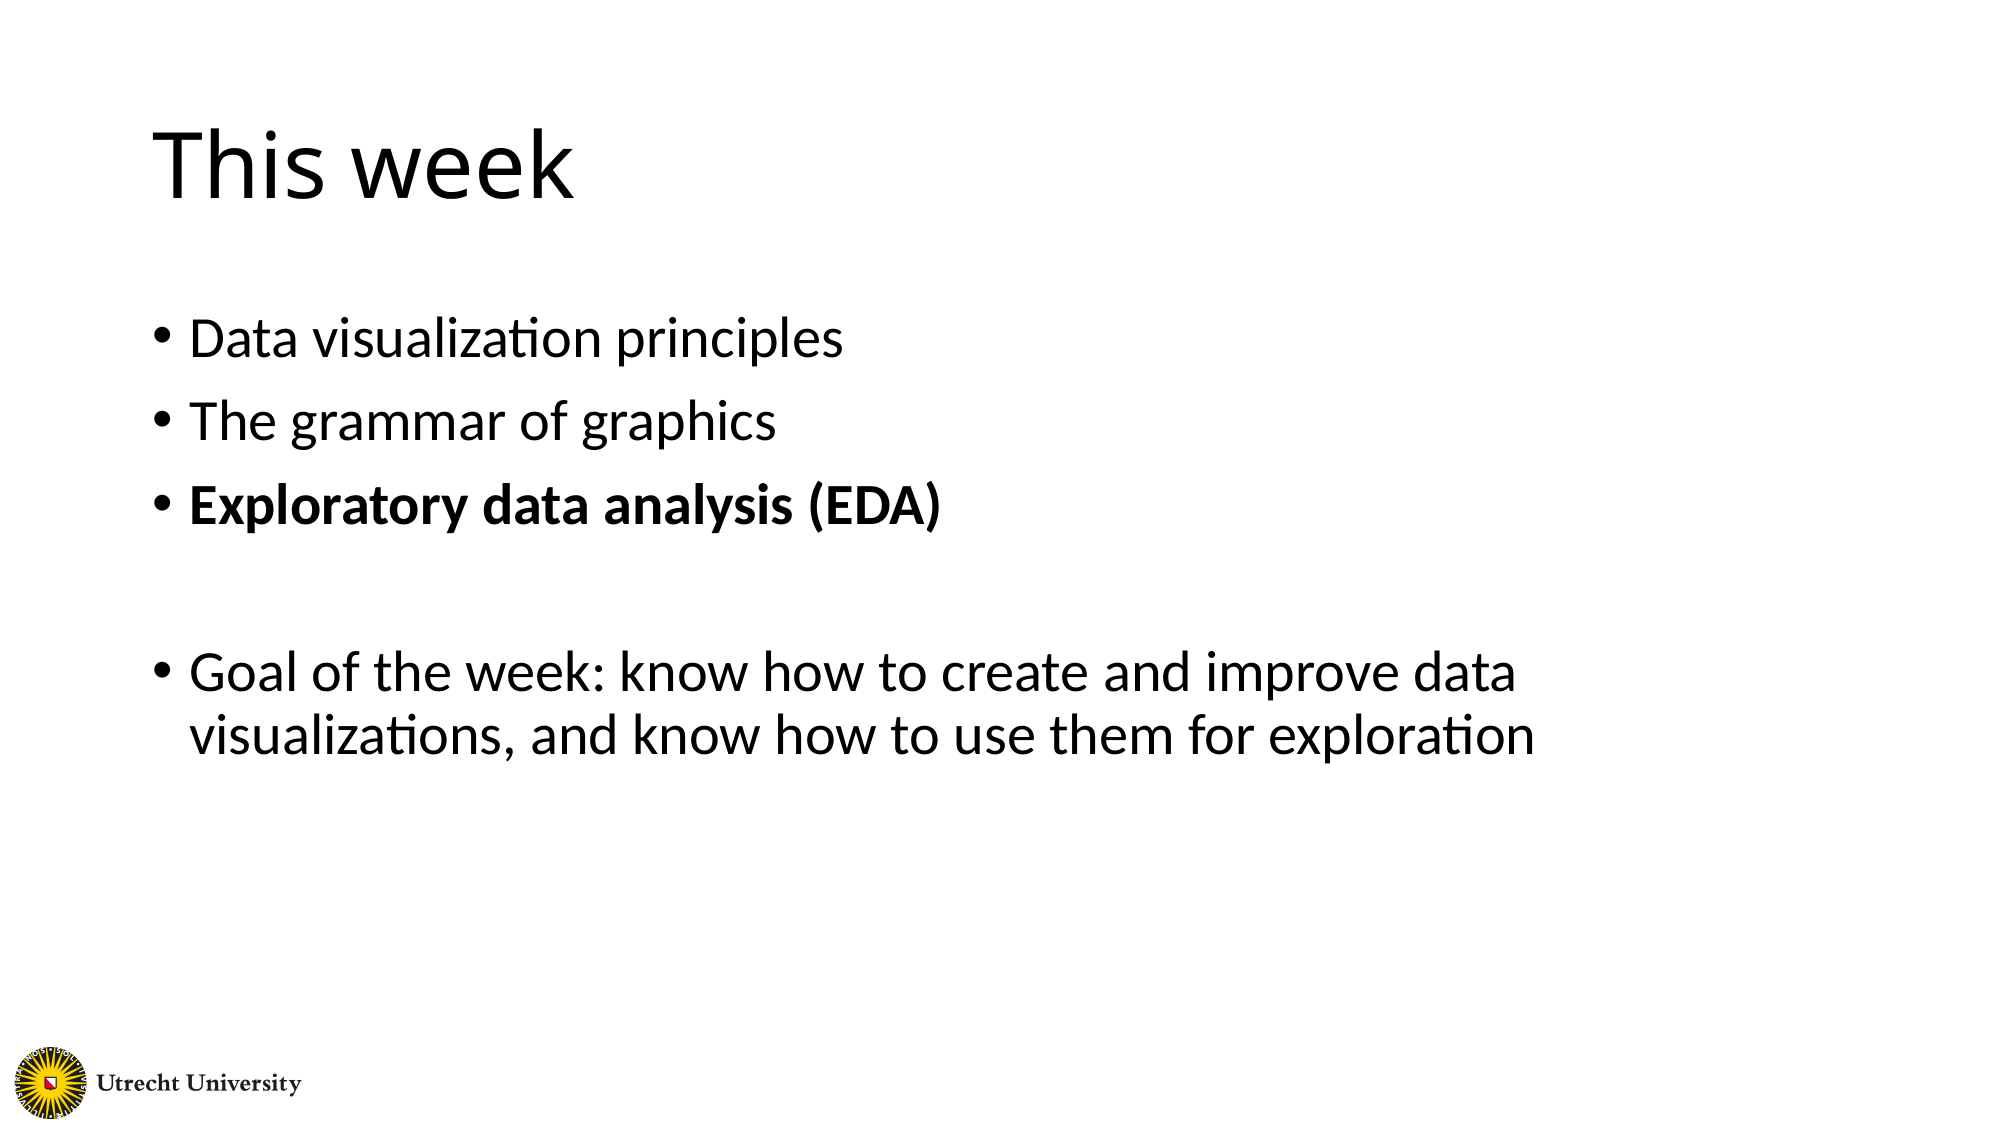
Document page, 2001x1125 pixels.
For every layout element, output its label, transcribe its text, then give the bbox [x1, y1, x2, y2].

picture [0, 995, 386, 1125]
text_box This week [137, 59, 1863, 278]
text_box Data visualization principles The grammar of graphics Exploratory data analysis (EDA) Goal of the week: know how to create and improve data visualizations, and know how to use them for exploration [137, 299, 1863, 1014]
